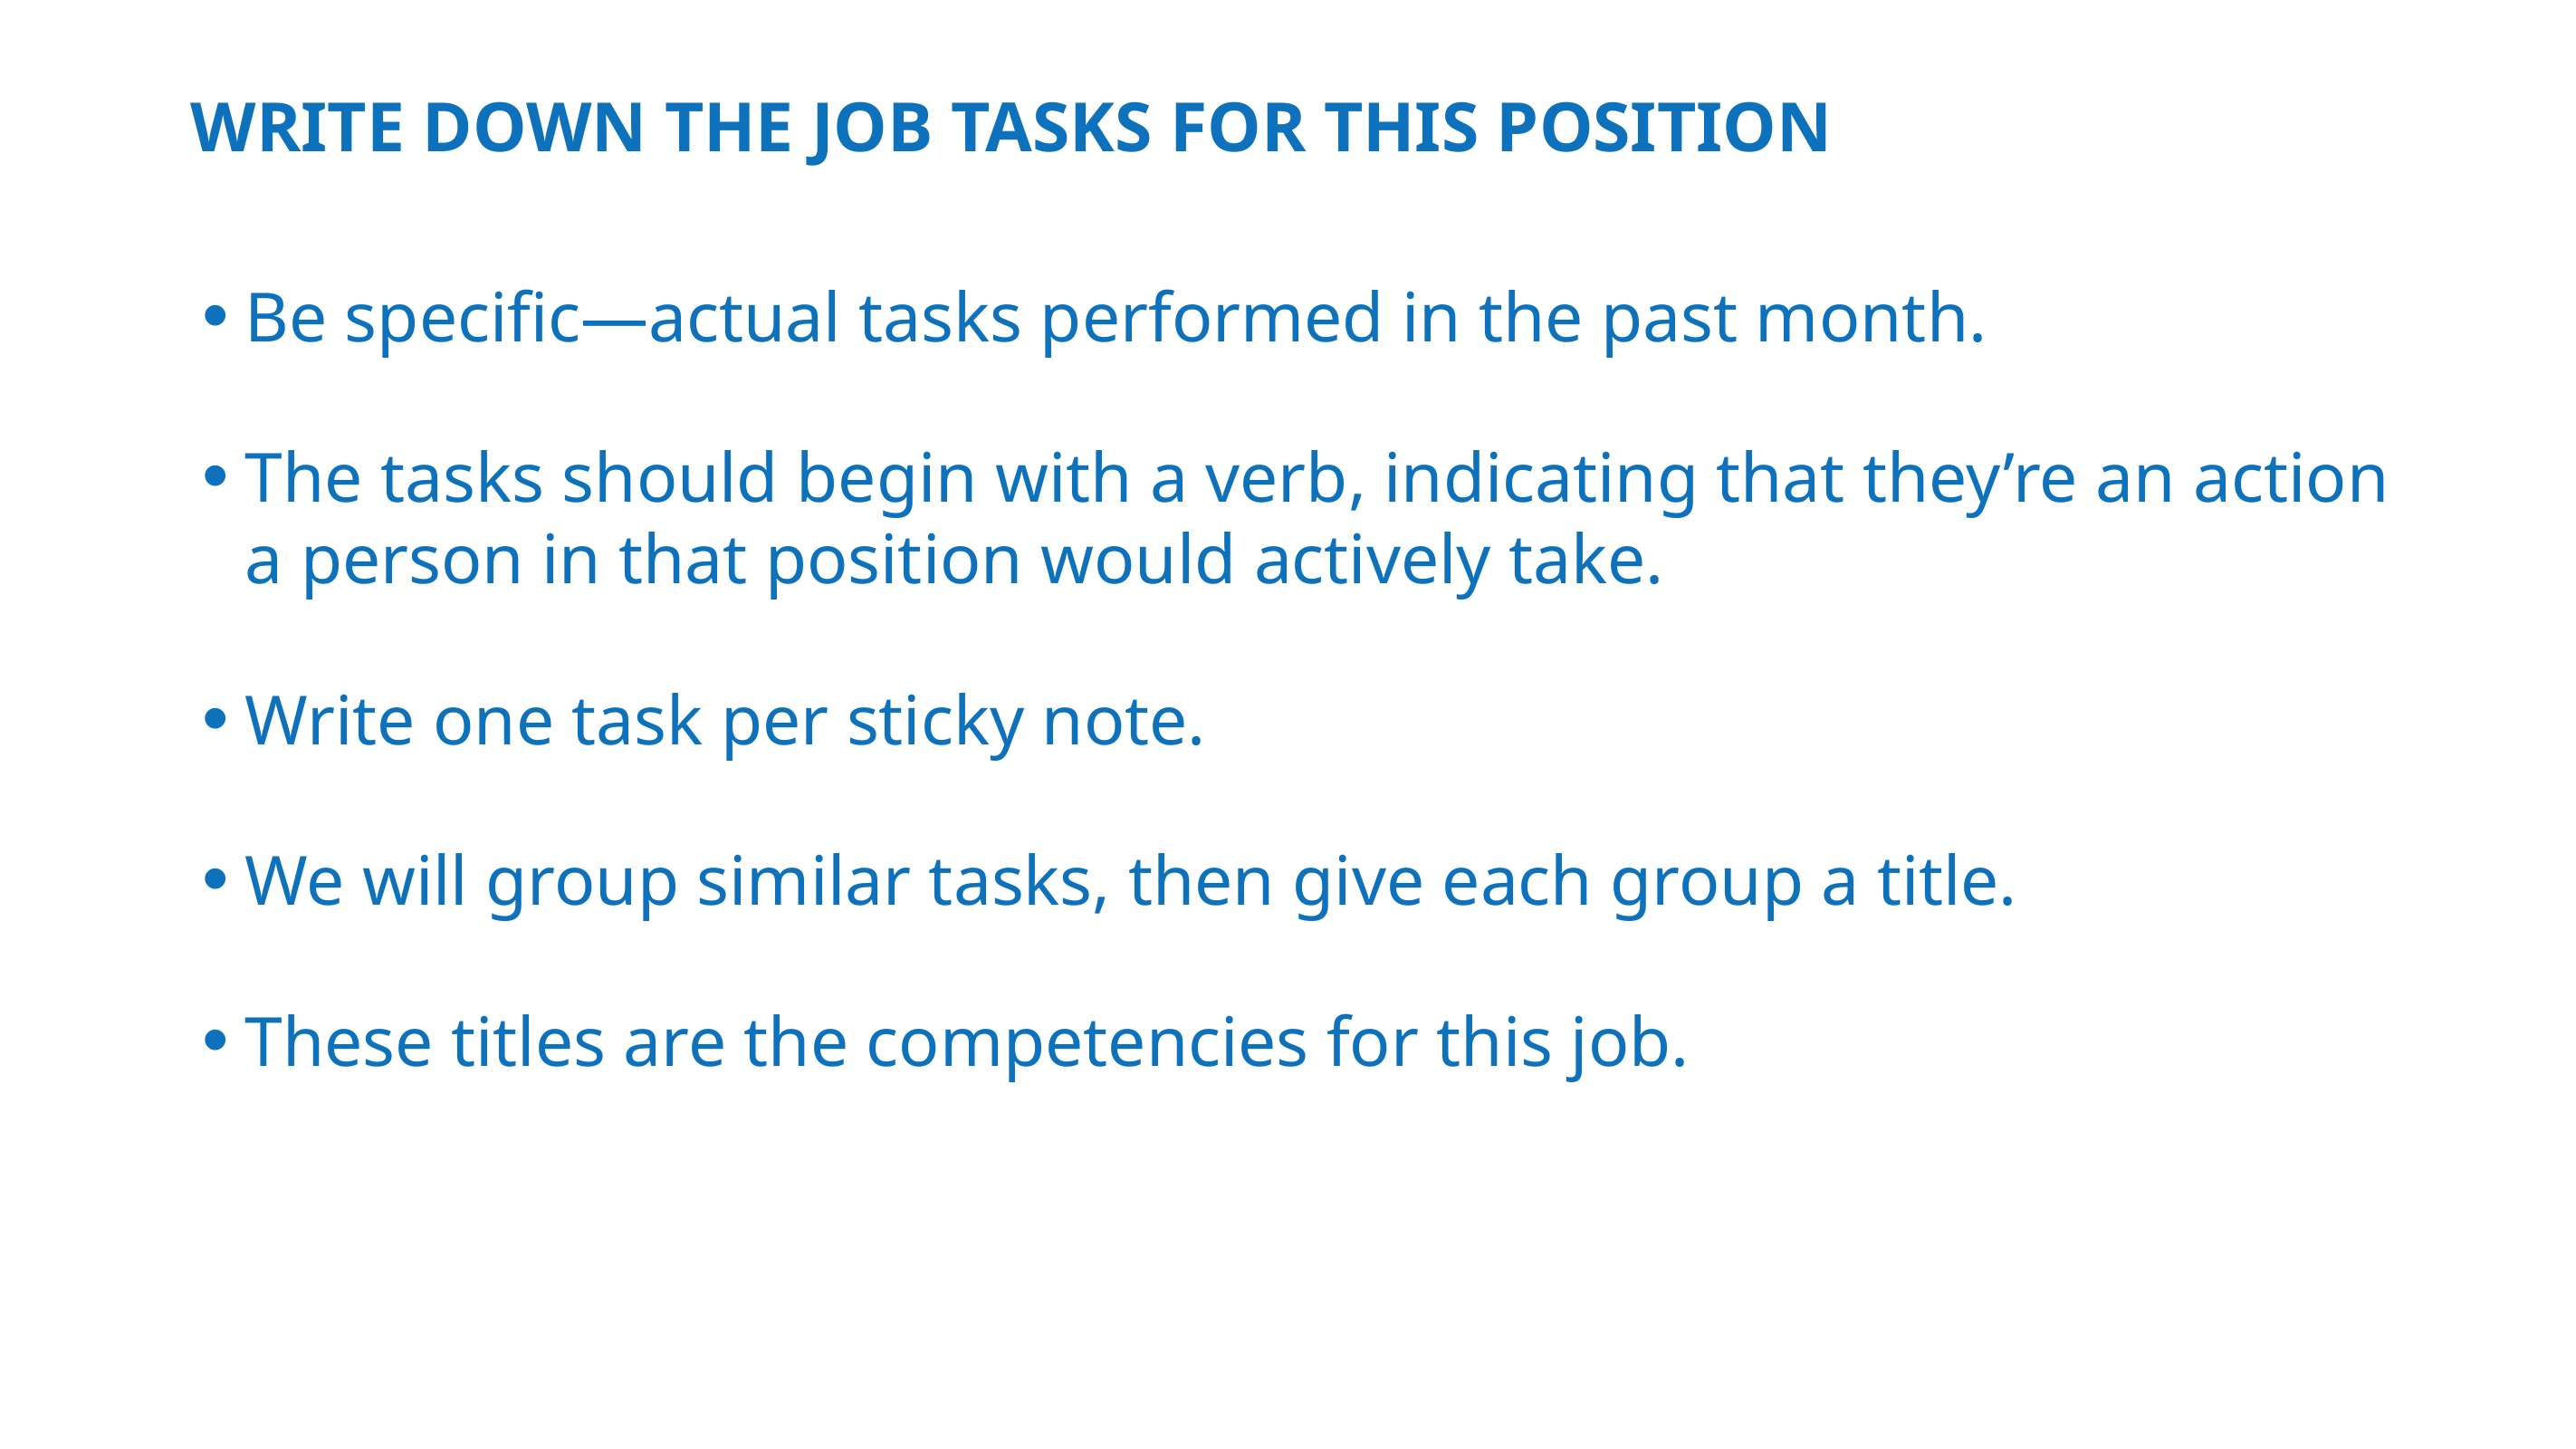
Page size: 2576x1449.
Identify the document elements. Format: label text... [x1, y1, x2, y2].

title write down The job tasks for this position [177, 77, 2399, 269]
list Be specific—actual tasks performed in the past month. The tasks should begin with a verb, indicating that they’re an action a person in that position would actively take. Write one task per sticky note. We will group similar tasks, then give each group a title. These titles are the competencies for this job. [177, 273, 2399, 1333]
